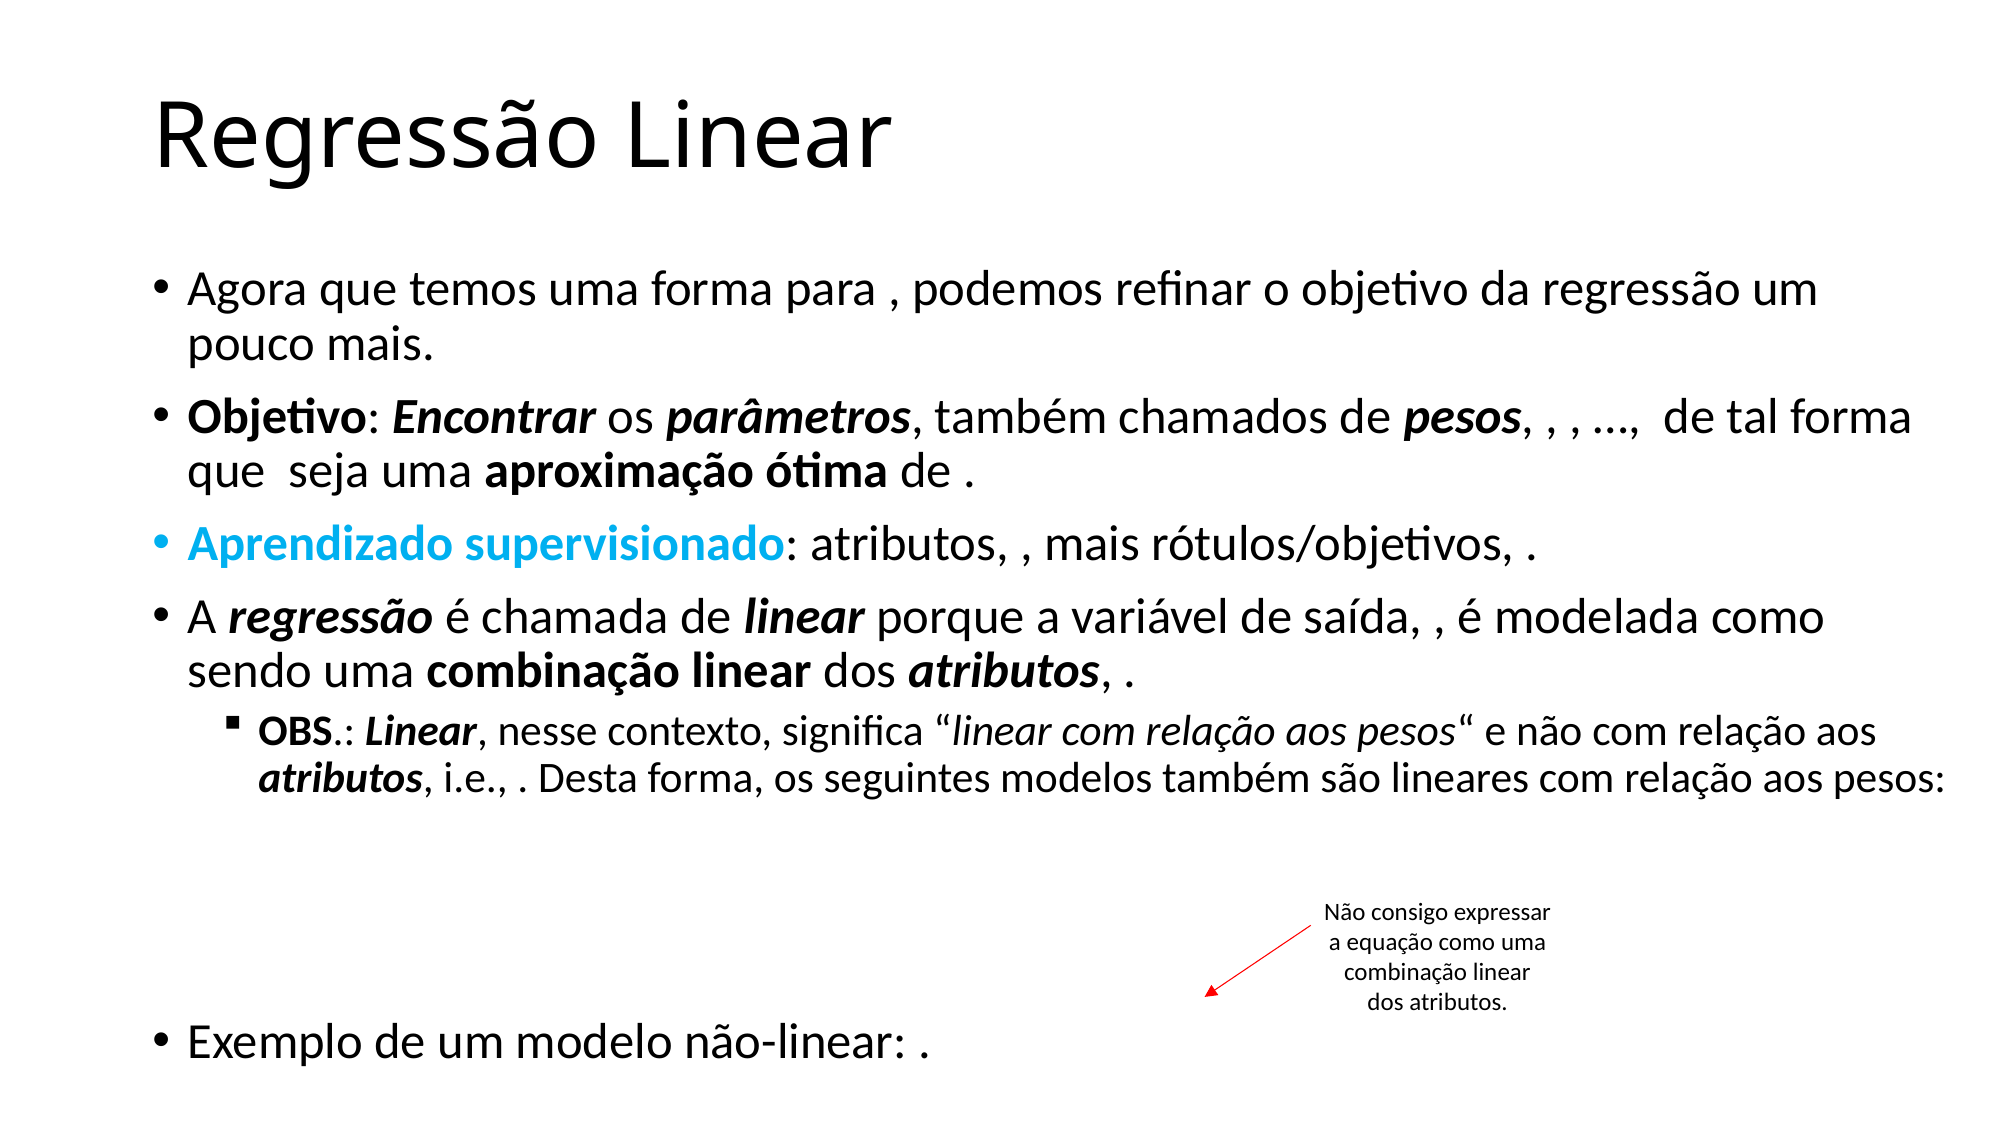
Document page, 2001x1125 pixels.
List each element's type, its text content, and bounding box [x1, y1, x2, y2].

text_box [1204, 925, 1311, 997]
title Regressão Linear [137, 59, 1863, 217]
text_box Não consigo expressar a equação como uma combinação linear dos atributos. [1308, 888, 1567, 1023]
